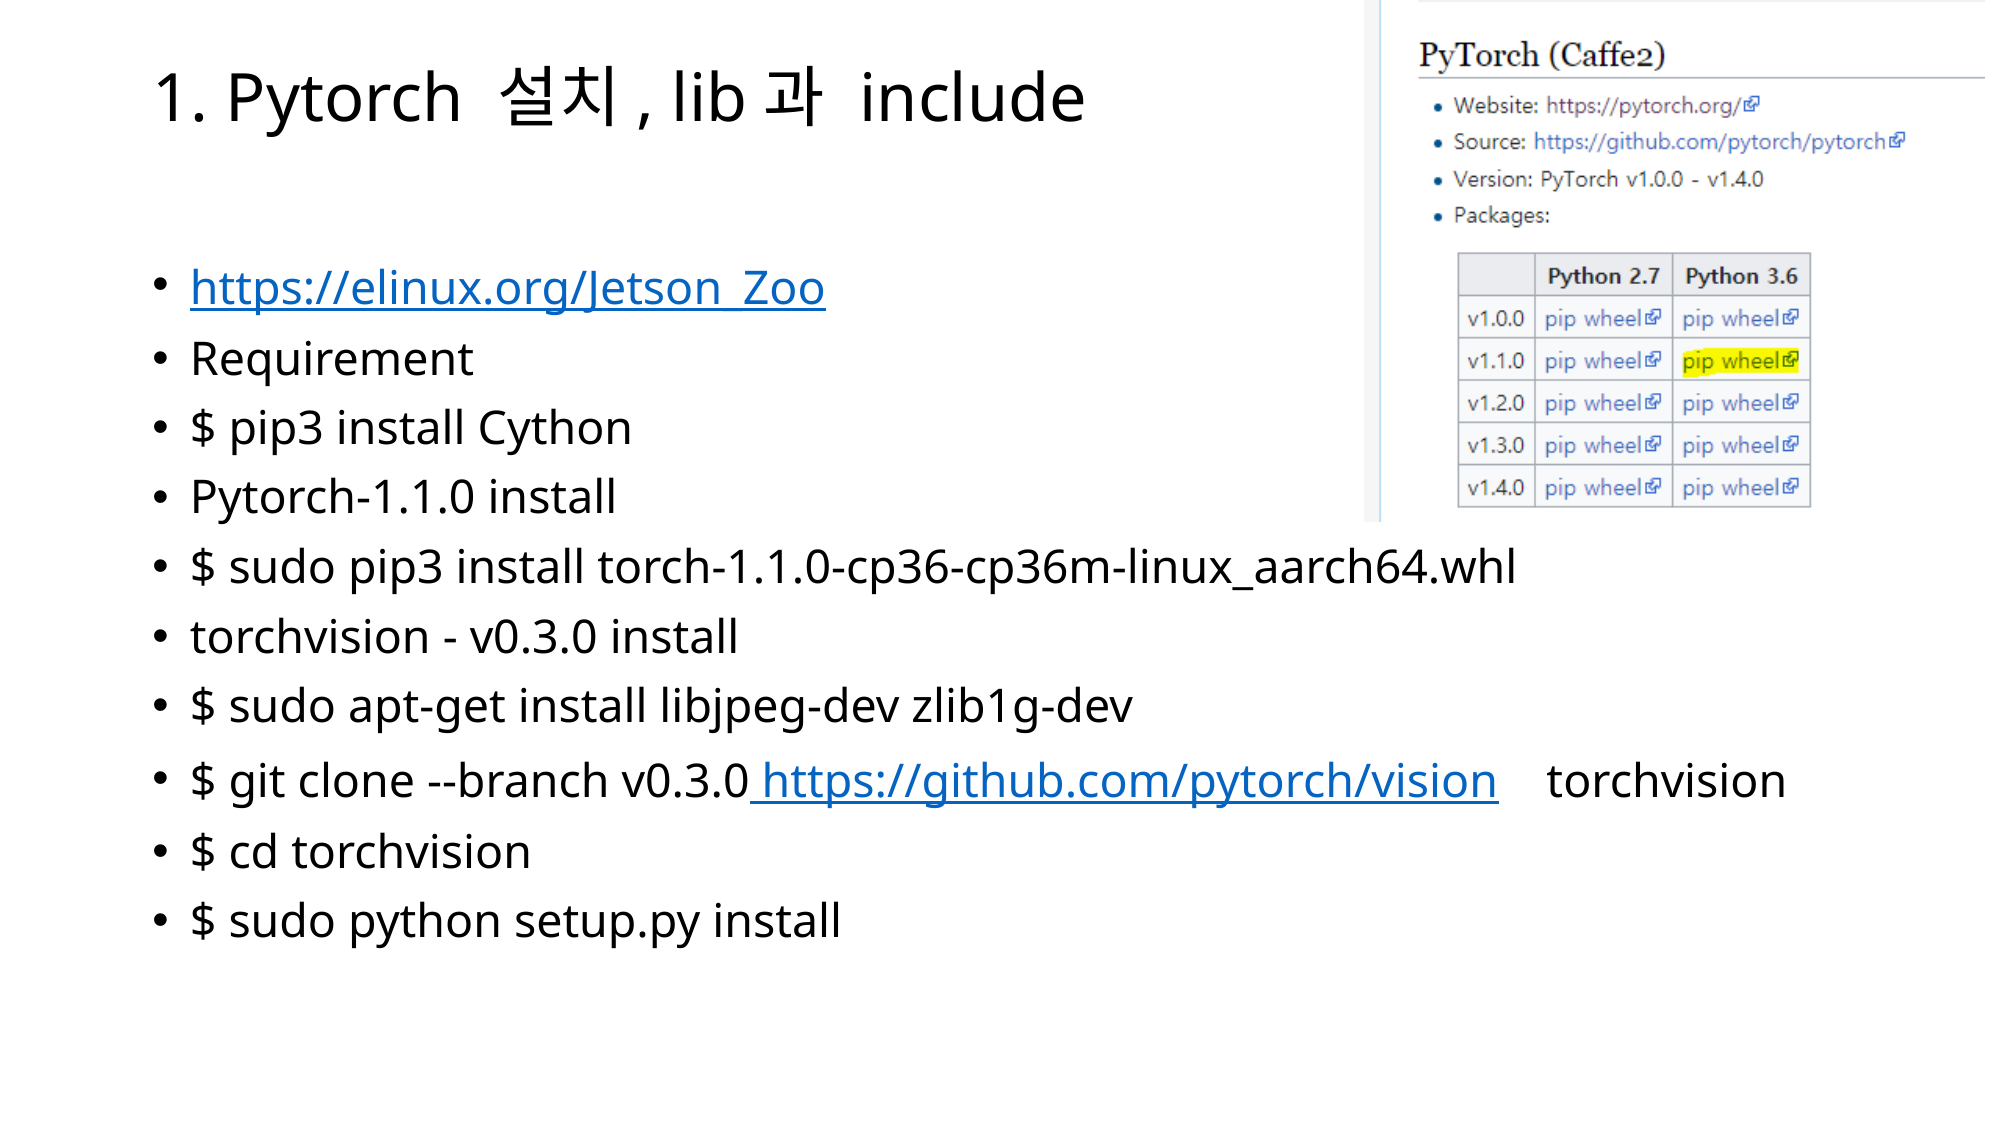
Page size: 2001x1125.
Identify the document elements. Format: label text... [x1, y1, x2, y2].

list https://elinux.org/Jetson_Zoo Requirement $ pip3 install Cython Pytorch-1.1.0 install $ sudo pip3 install torch-1.1.0-cp36-cp36m-linux_aarch64.whl torchvision - v0.3.0 install $ sudo apt-get install libjpeg-dev zlib1g-dev $ git clone --branch v0.3.0 https://github.com/pytorch/vision torchvision $ cd torchvision $ sudo python setup.py install [137, 251, 1863, 965]
picture [1364, 0, 1985, 522]
title 1. Pytorch 설치, lib과 include [137, 59, 1364, 141]
